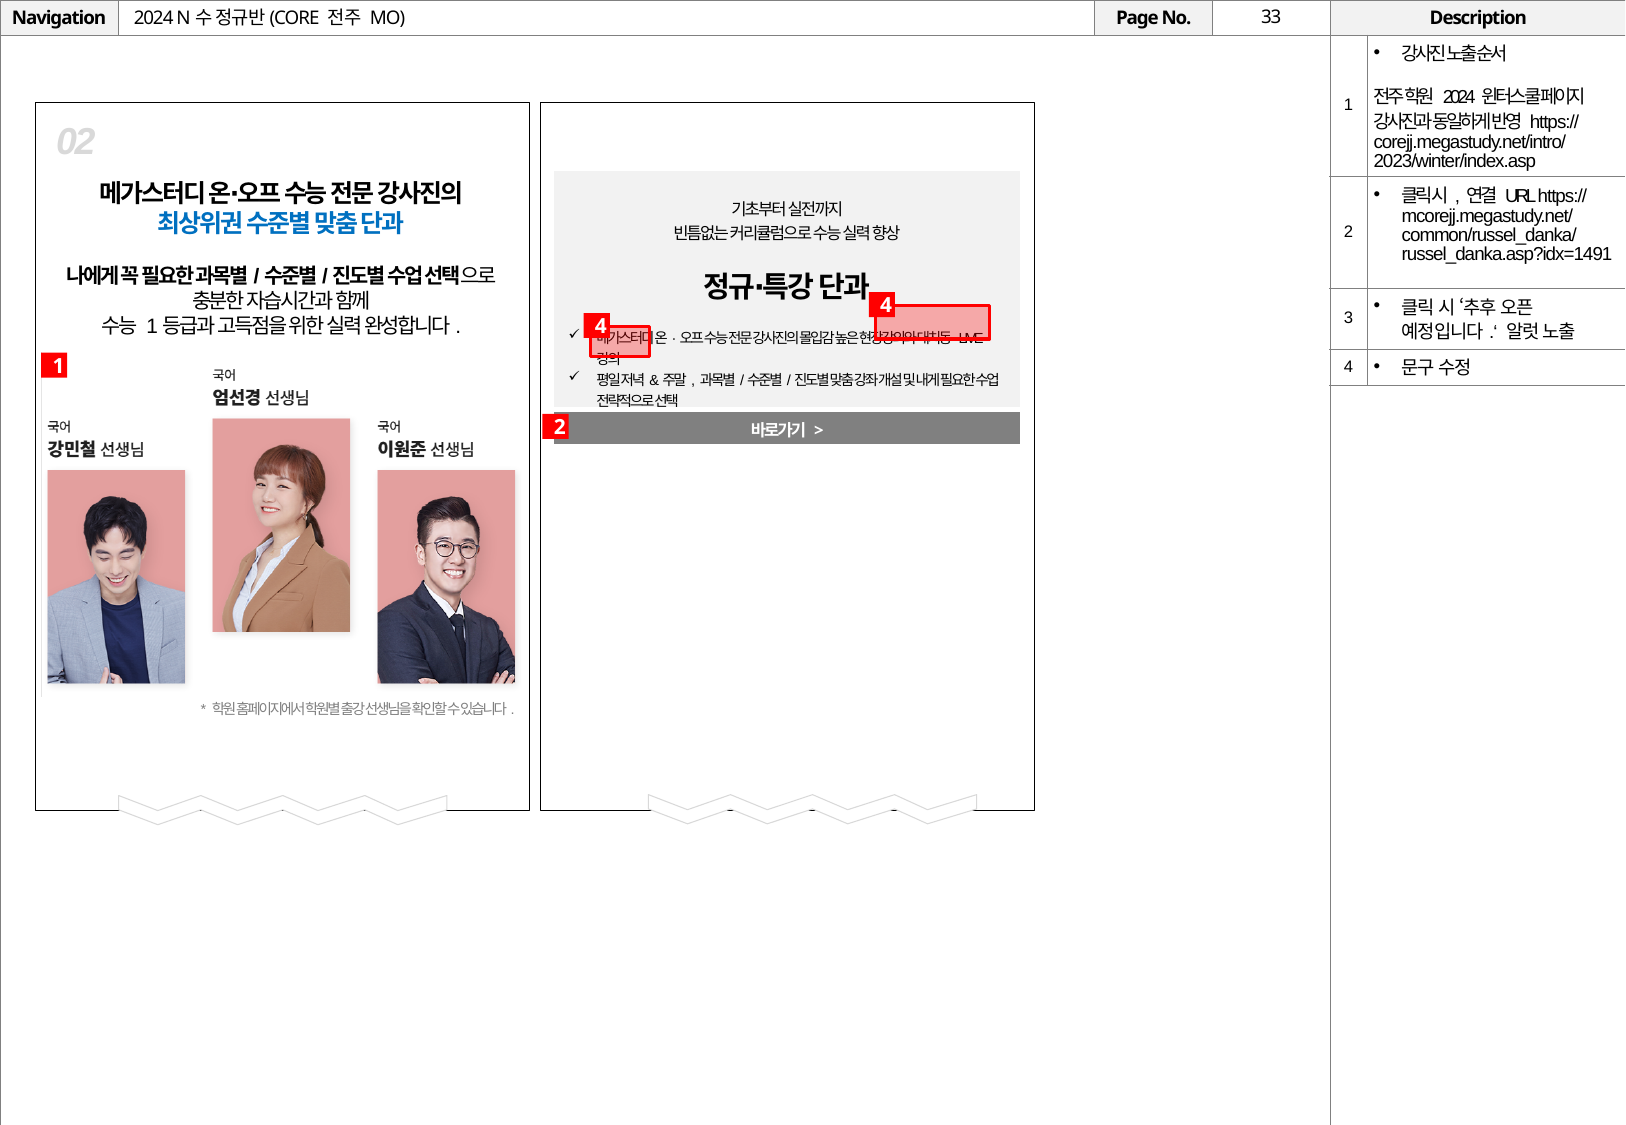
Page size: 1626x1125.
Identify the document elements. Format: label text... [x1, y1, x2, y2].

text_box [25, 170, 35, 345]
text_box 2 [540, 412, 571, 441]
text_box [646, 792, 979, 826]
table_cell 3 [1329, 289, 1367, 349]
table_header 강사진 노출 순서 전주 학원 2024 윈터스쿨 페이지 강사진과 동일하게 반영 https://corejj.megastudy.net/intro/2023/winter/index.asp [1368, 36, 1625, 176]
text_box [540, 101, 1035, 811]
text_box 4 [867, 290, 897, 319]
table_cell 2 [1329, 177, 1367, 288]
text_box 02 [41, 109, 172, 170]
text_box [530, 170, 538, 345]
text_box [35, 101, 530, 811]
picture [40, 352, 522, 698]
table_cell 4 [1329, 350, 1367, 385]
table_header 1 [1329, 36, 1367, 176]
table_cell 클릭 시 ‘추후 오픈 예정입니다.‘ 알럿 노출 [1368, 289, 1625, 349]
title 2024 N수 정규반(CORE 전주 MO) [118, 0, 1097, 35]
text_box [116, 793, 449, 827]
text_box [875, 305, 990, 340]
table_cell 문구 수정 [1368, 350, 1625, 385]
text_box 4 [582, 311, 612, 340]
table_cell 클릭 시, 연결 URL https://mcorejj.megastudy.net/common/russel_danka/russel_danka.asp?idx=1491 [1368, 177, 1625, 288]
text_box [590, 326, 650, 357]
